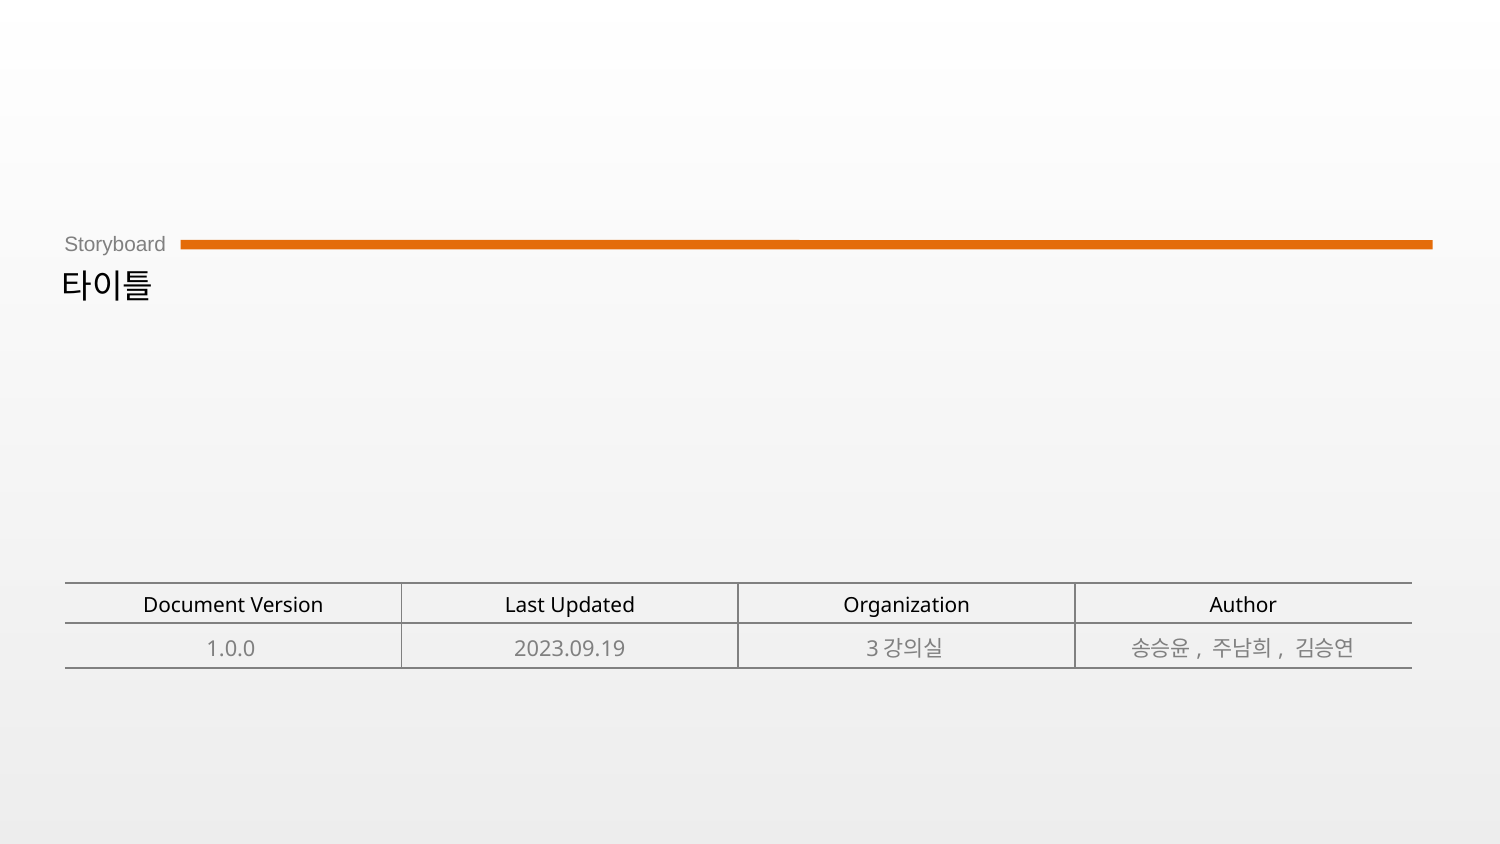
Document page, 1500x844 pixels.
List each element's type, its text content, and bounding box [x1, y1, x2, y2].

list 송승윤, 주남희, 김승연 [1077, 627, 1409, 663]
list 3강의실 [739, 627, 1071, 663]
title 타이틀 [46, 249, 1436, 321]
list 1.0.0 [65, 627, 397, 663]
list 2023.09.19 [404, 627, 736, 663]
